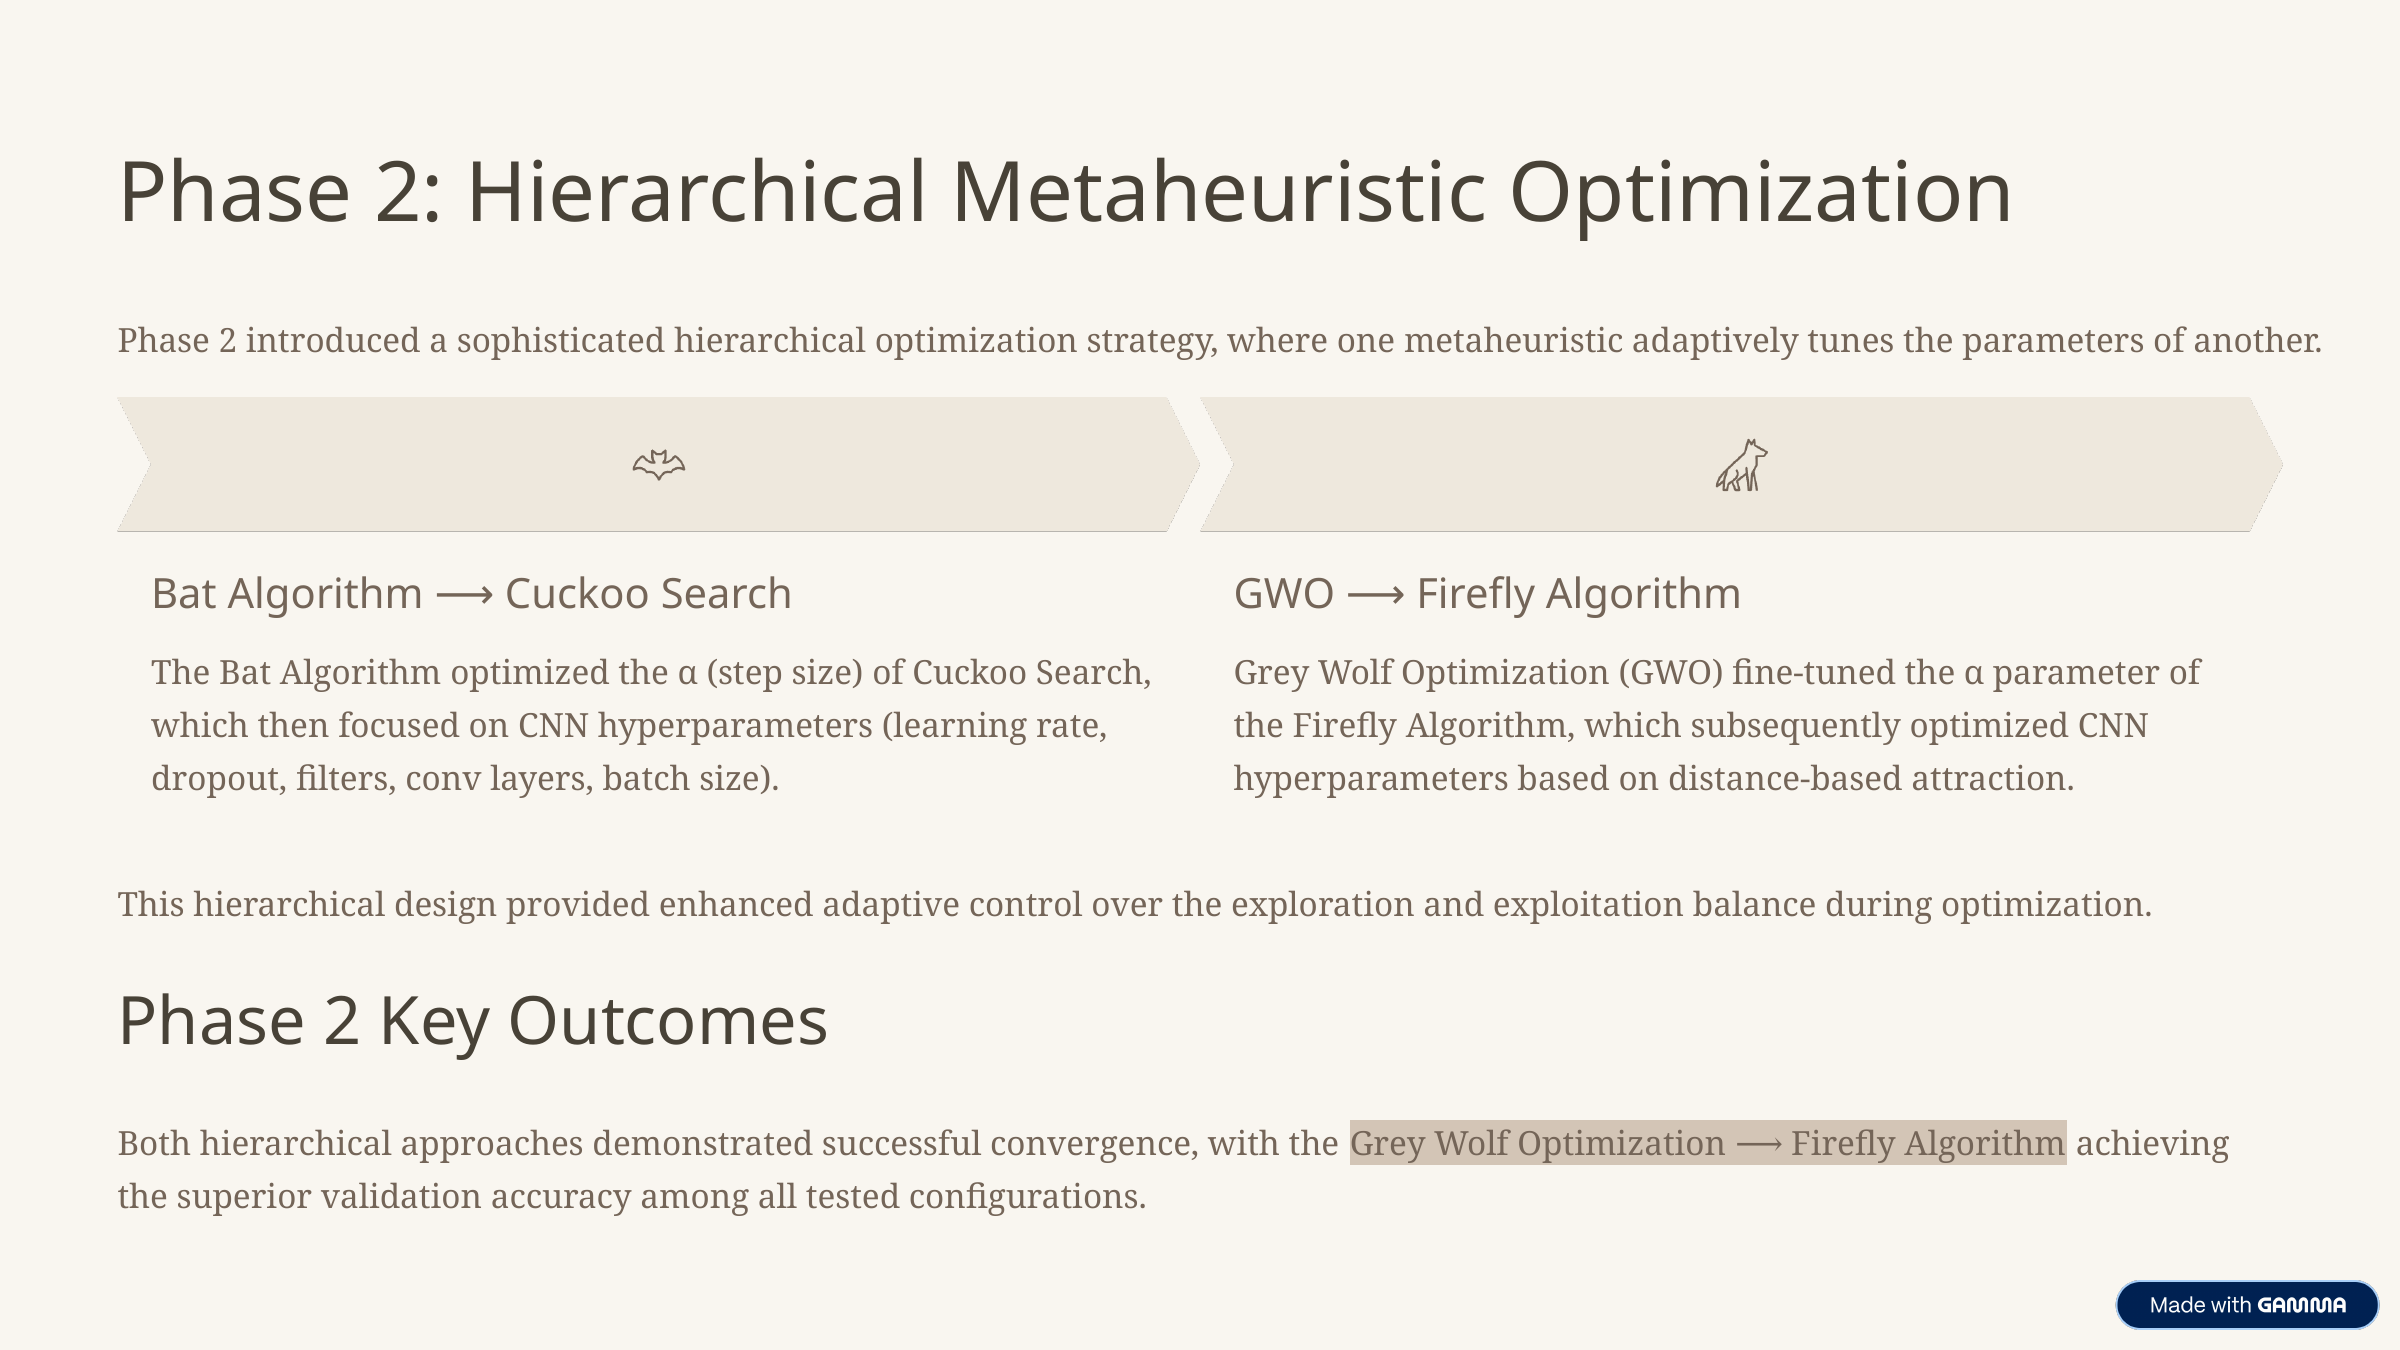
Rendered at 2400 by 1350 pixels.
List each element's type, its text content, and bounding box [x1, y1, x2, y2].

text_box Bat Algorithm ⟶ Cuckoo Search [151, 565, 813, 618]
text_box Phase 2 Key Outcomes [117, 974, 863, 1059]
text_box This hierarchical design provided enhanced adaptive control over the exploration and exploitation balance during optimization. [117, 870, 2283, 925]
text_box Phase 2 introduced a sophisticated hierarchical optimization strategy, where one metaheuristic adaptively tunes the parameters of another. [117, 305, 2283, 360]
text_box Grey Wolf Optimization (GWO) fine-tuned the α parameter of the Firefly Algorithm, which subsequently optimized CNN hyperparameters based on distance-based attraction. [1233, 637, 2249, 800]
picture [117, 397, 2283, 532]
text_box Phase 2: Hierarchical Metaheuristic Optimization [117, 133, 2171, 239]
picture [2106, 1271, 2389, 1339]
text_box The Bat Algorithm optimized the α (step size) of Cuckoo Search, which then focused on CNN hyperparameters (learning rate, dropout, filters, conv layers, batch size). [151, 637, 1167, 800]
text_box Both hierarchical approaches demonstrated successful convergence, with the Grey Wolf Optimization ⟶ Firefly Algorithm achieving the superior validation accuracy among all tested configurations. [117, 1108, 2283, 1217]
text_box GWO ⟶ Firefly Algorithm [1233, 565, 1768, 618]
